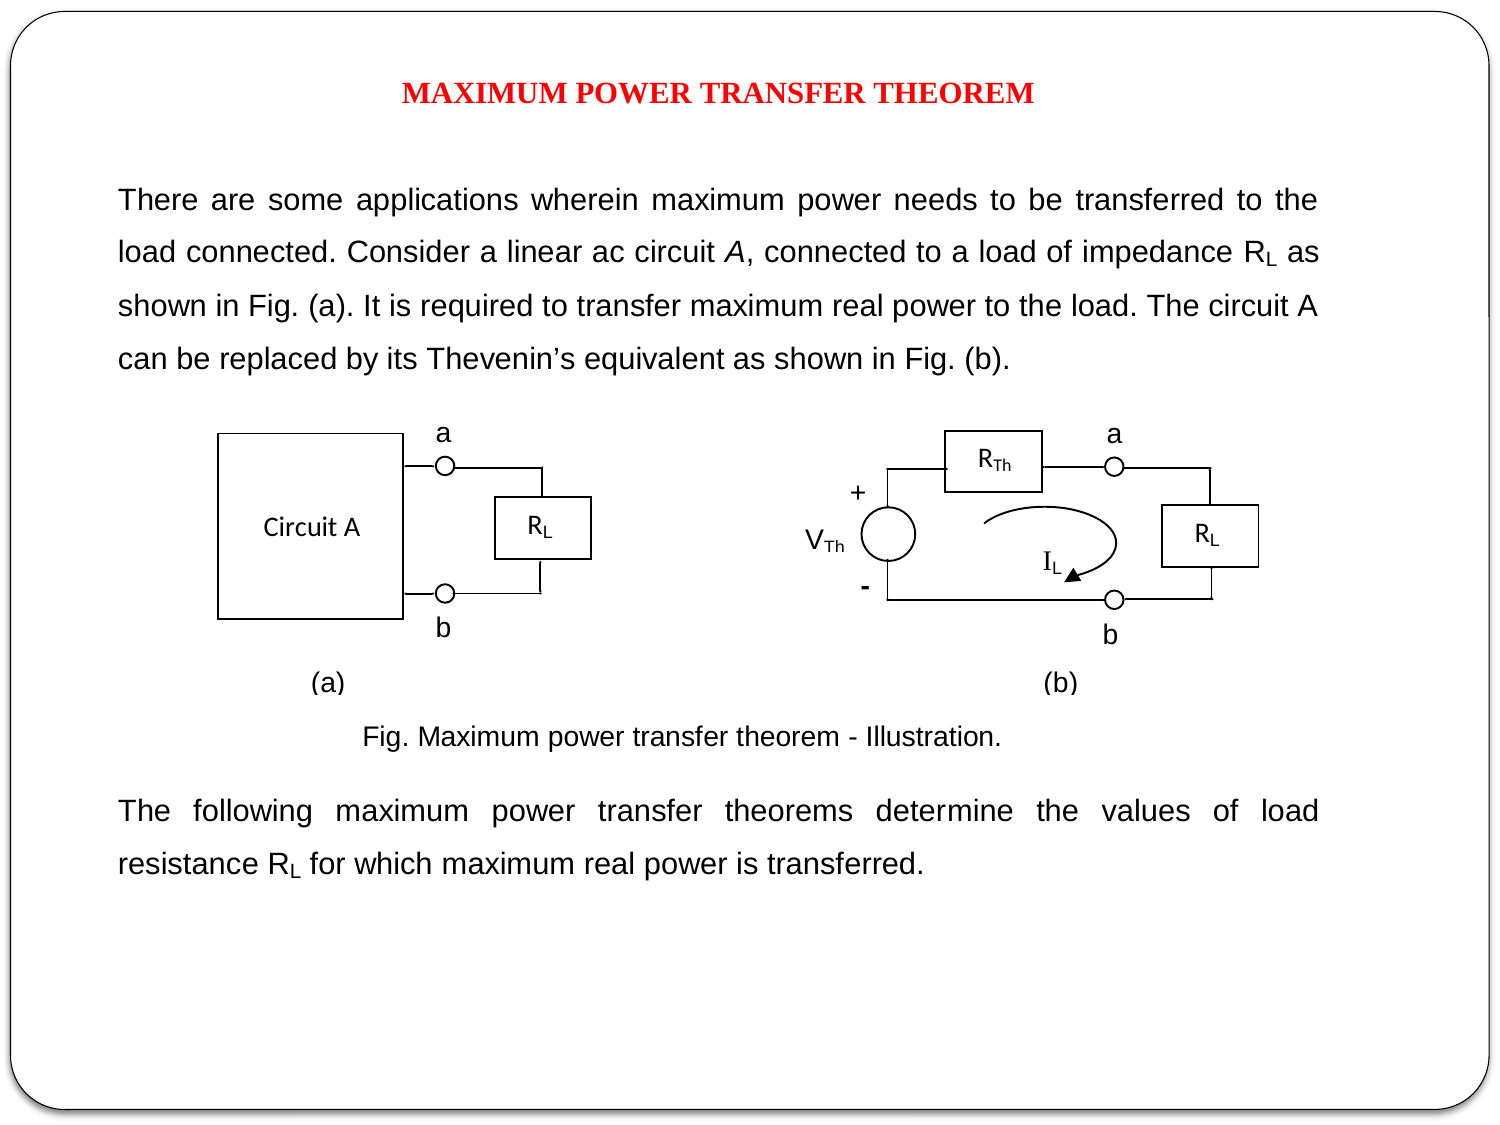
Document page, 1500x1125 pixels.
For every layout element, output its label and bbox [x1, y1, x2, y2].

text_box [117, 74, 1337, 994]
